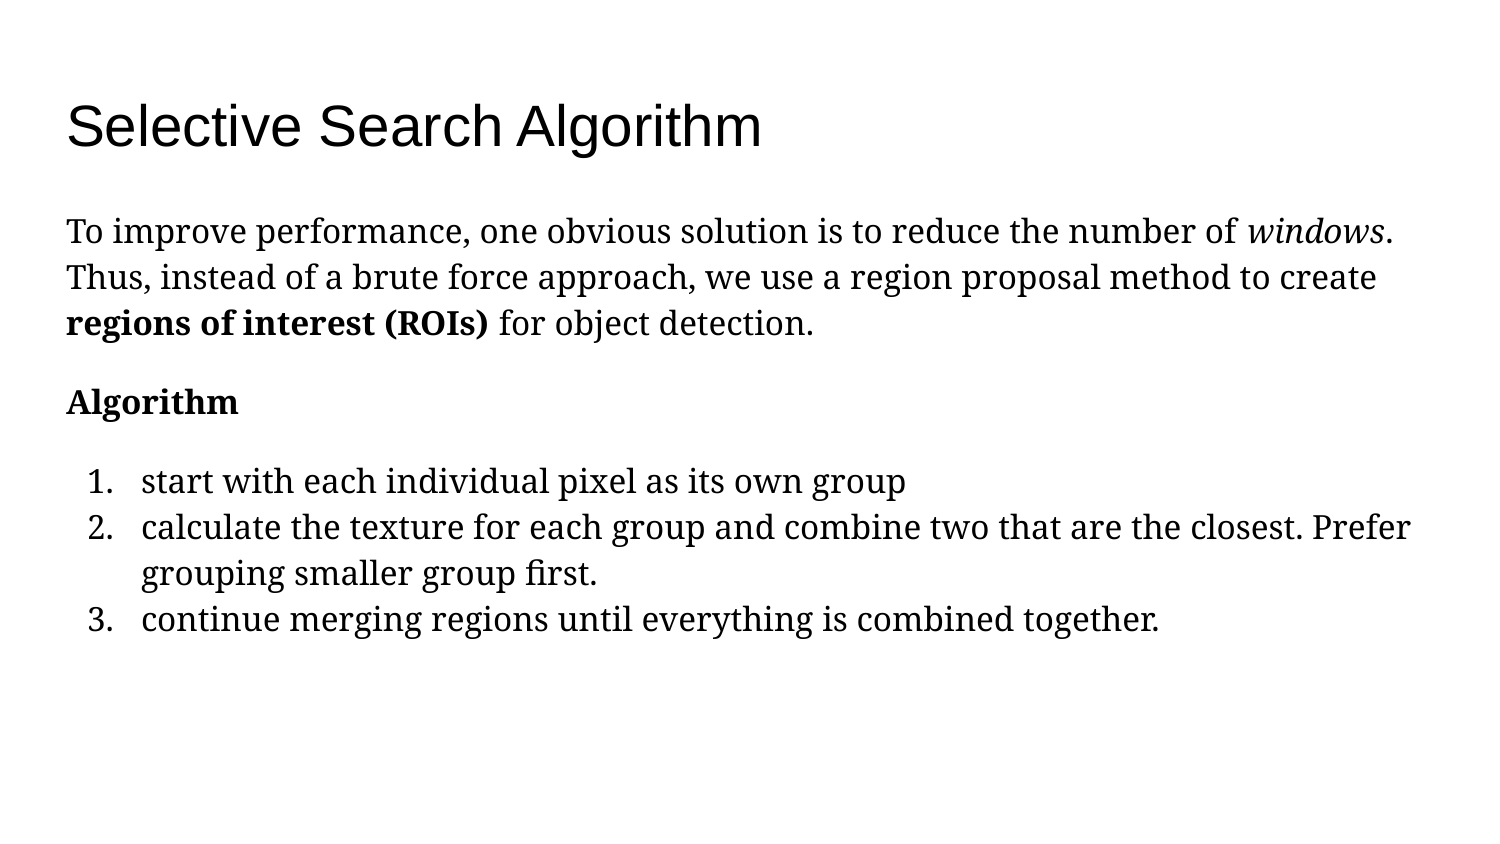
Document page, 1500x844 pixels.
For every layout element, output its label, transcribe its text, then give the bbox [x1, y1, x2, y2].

list To improve performance, one obvious solution is to reduce the number of windows. Thus, instead of a brute force approach, we use a region proposal method to create regions of interest (ROIs) for object detection. Algorithm start with each individual pixel as its own group calculate the texture for each group and combine two that are the closest. Prefer grouping smaller group first. continue merging regions until everything is combined together. [51, 189, 1449, 750]
title Selective Search Algorithm [51, 72, 1449, 167]
